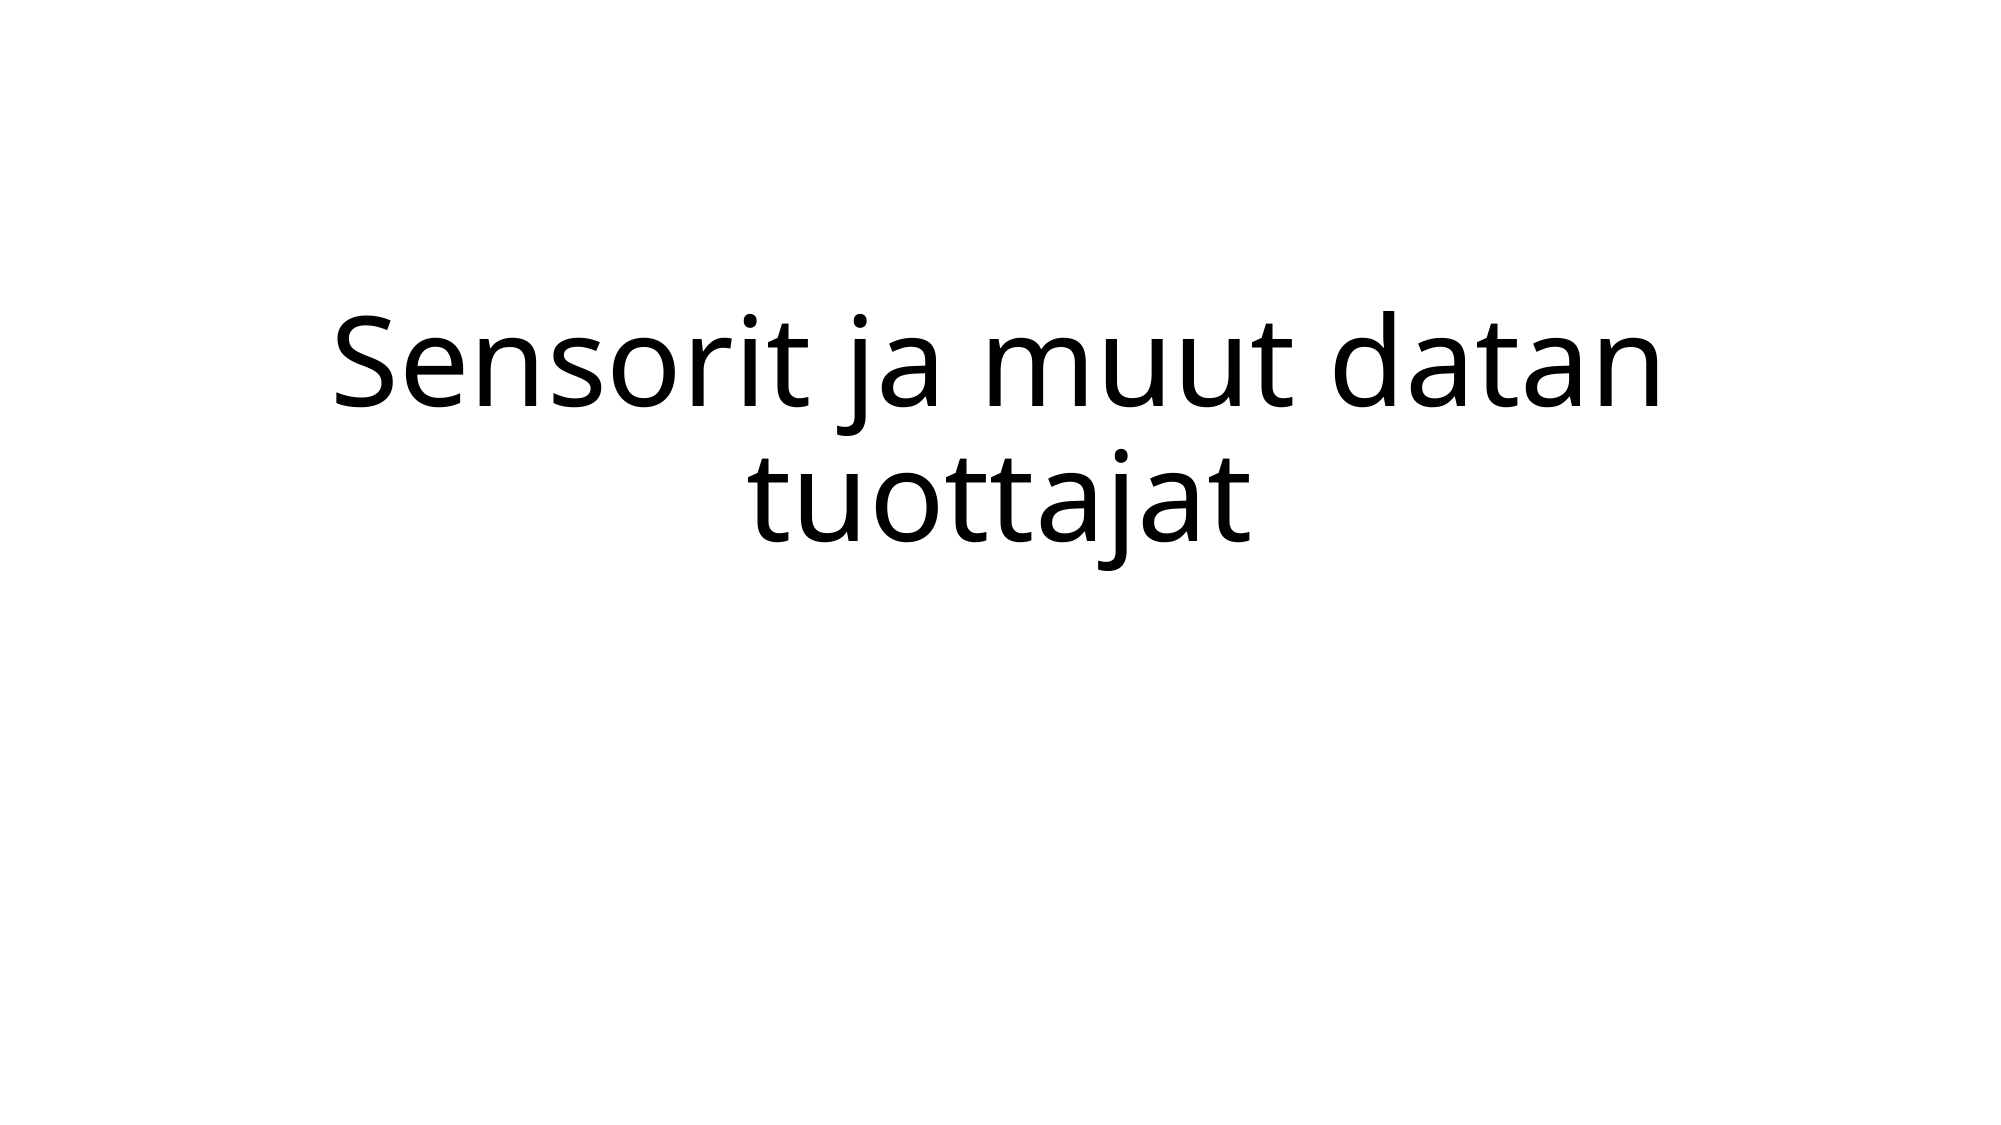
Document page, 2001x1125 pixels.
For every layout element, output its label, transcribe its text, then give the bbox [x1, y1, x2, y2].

title Sensorit ja muut datan tuottajat [249, 184, 1750, 576]
